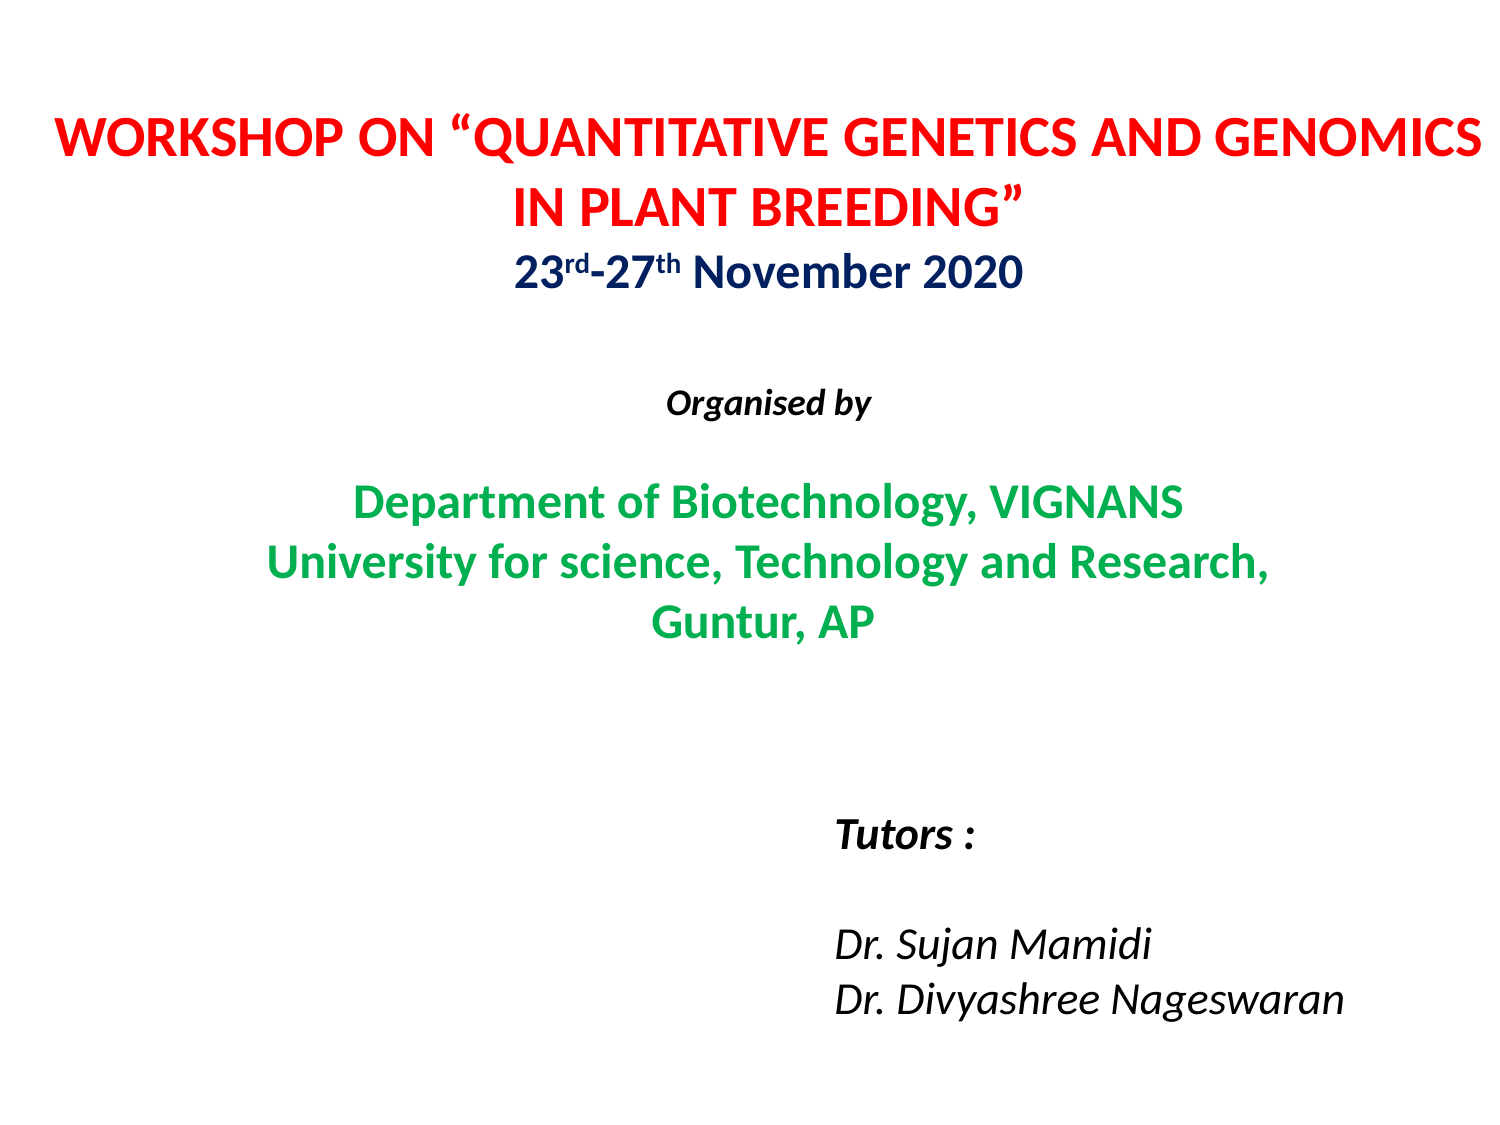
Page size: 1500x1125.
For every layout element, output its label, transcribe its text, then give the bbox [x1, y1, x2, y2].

text_box Tutors : Dr. Sujan Mamidi Dr. Divyashree Nageswaran [819, 796, 1466, 1032]
text_box WORKSHOP ON “QUANTITATIVE GENETICS AND GENOMICS IN PLANT BREEDING” 23rd-27th November 2020 [28, 90, 1500, 306]
text_box Organised by Department of Biotechnology, VIGNANS University for science, Technology and Research, Guntur, AP [230, 370, 1308, 656]
